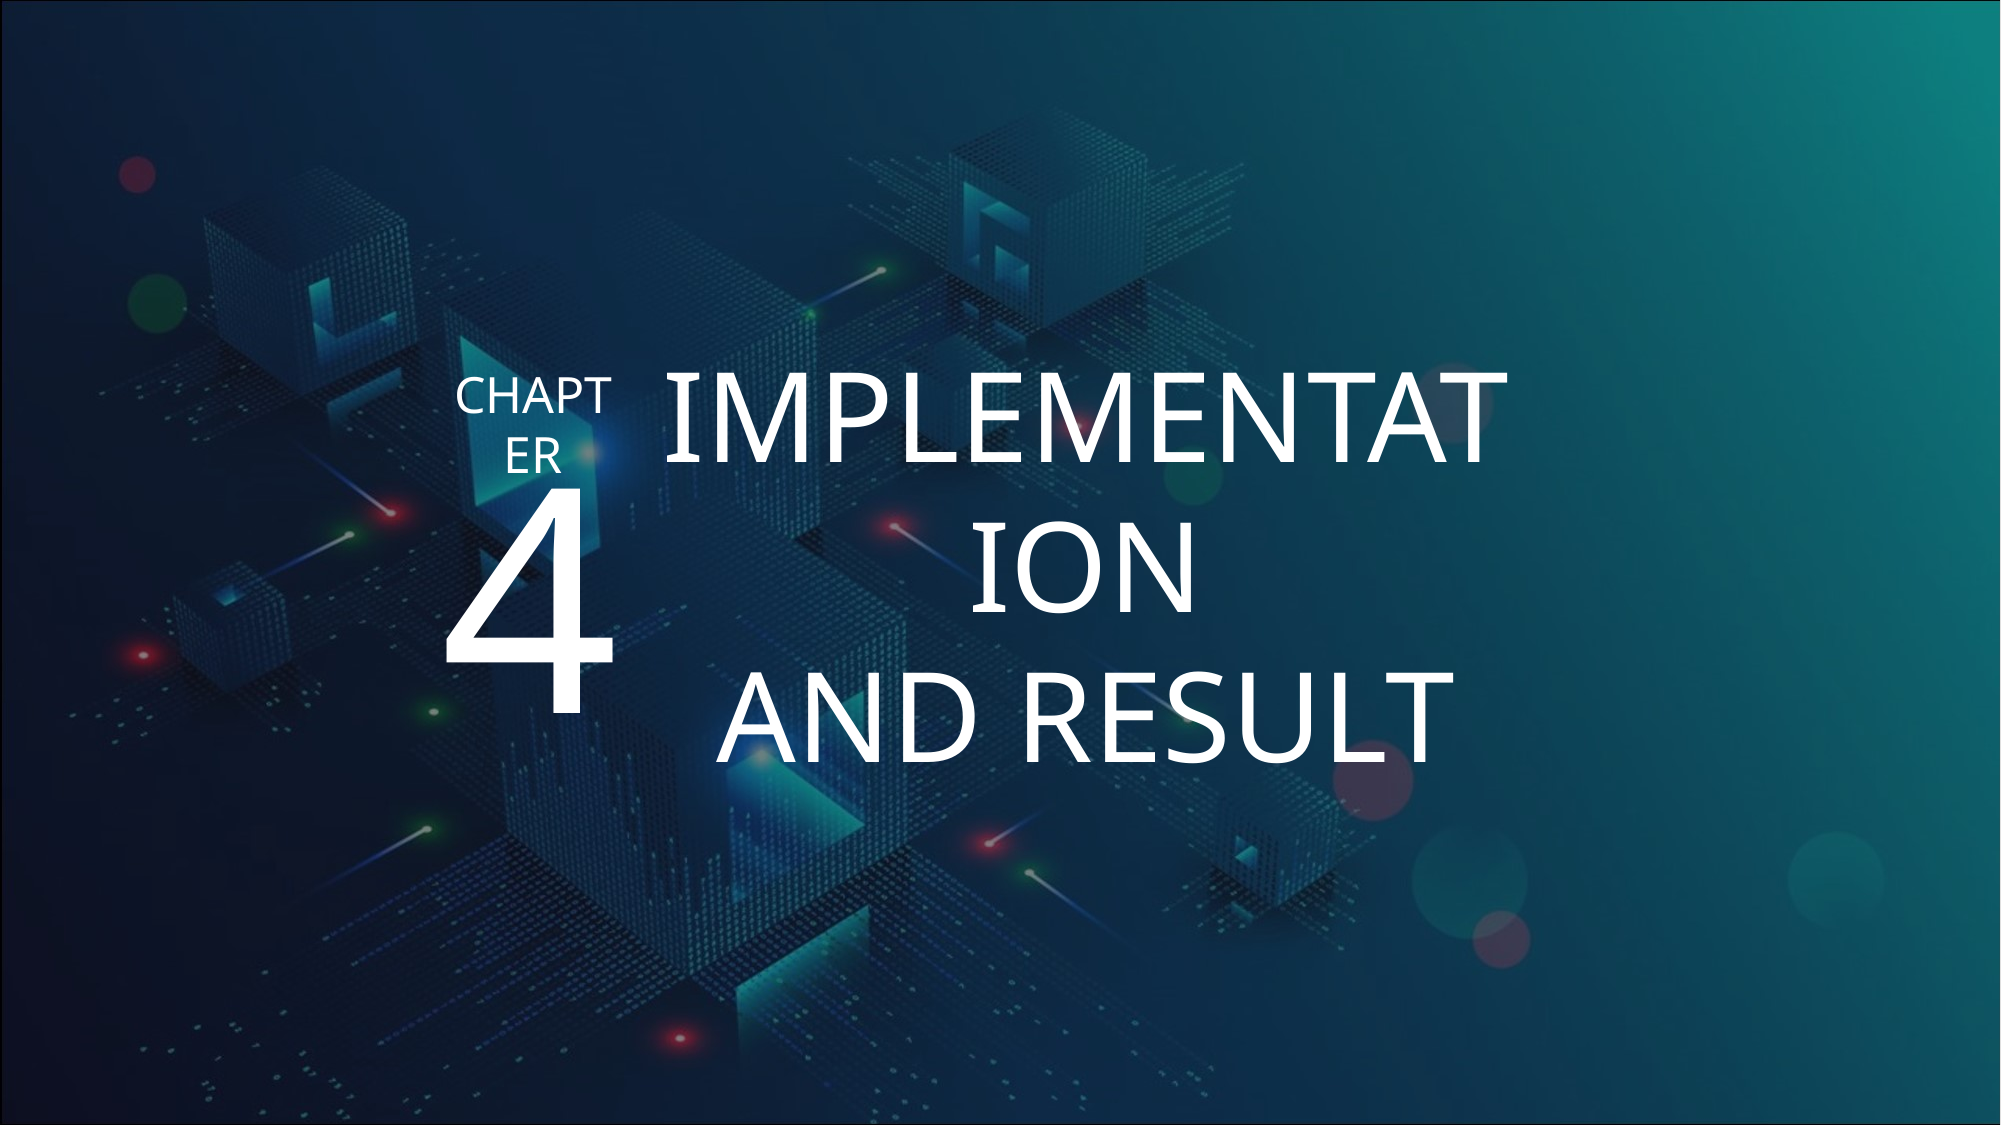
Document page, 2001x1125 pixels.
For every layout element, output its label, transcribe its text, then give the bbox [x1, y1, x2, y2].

picture [0, 0, 2001, 1125]
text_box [371, 347, 688, 778]
text_box IMPLEMENTATION AND RESULT [688, 486, 1536, 639]
